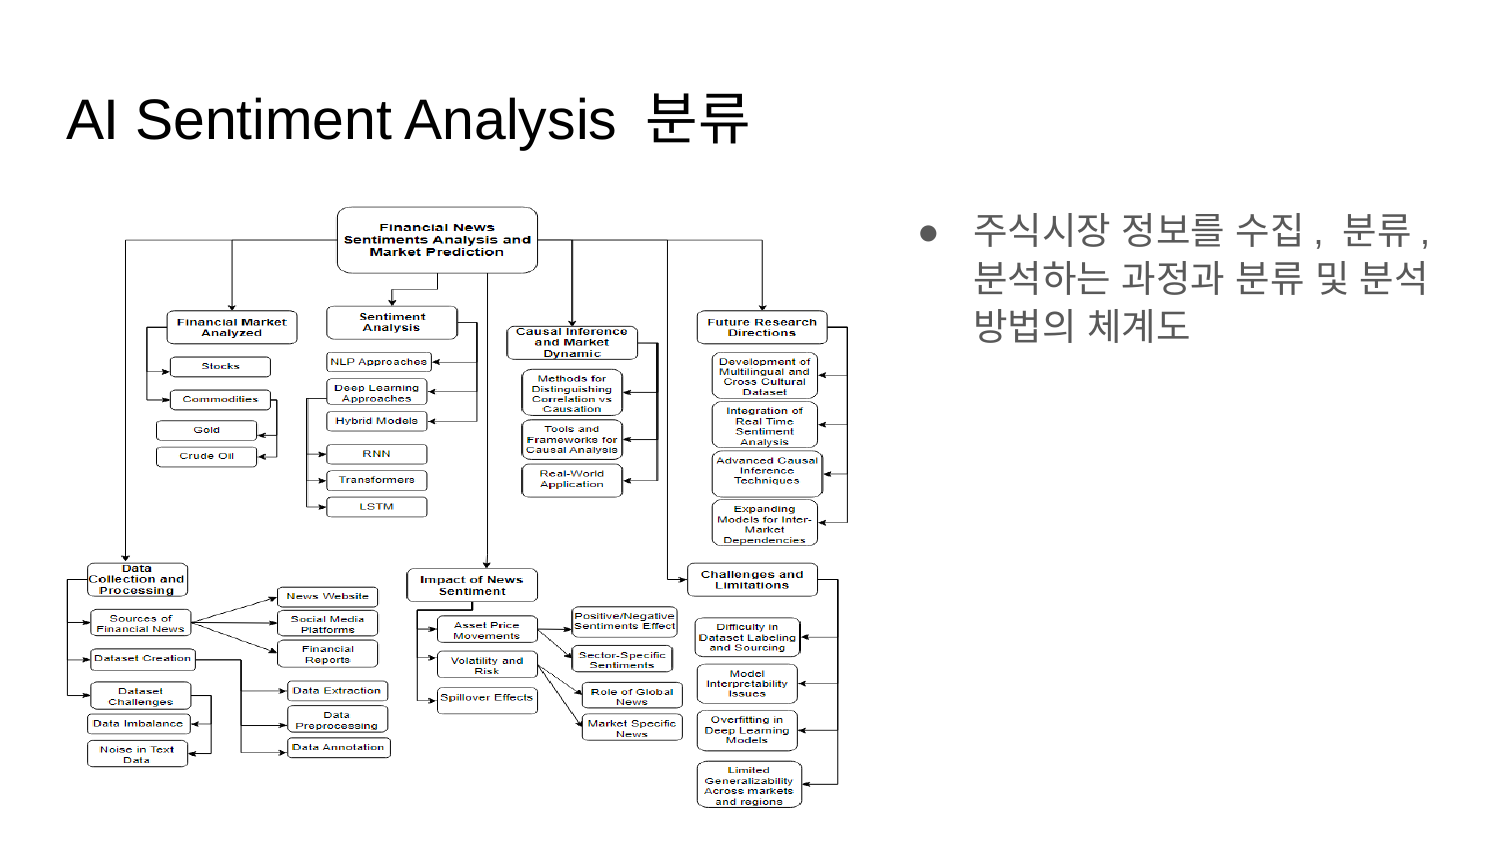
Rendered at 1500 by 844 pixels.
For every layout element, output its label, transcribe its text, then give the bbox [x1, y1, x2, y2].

picture [50, 188, 872, 825]
title AI Sentiment Analysis 분류 [51, 72, 1449, 167]
list 주식시장 정보를 수집, 분류, 분석하는 과정과 분류 및 분석 방법의 체계도 [883, 189, 1477, 750]
